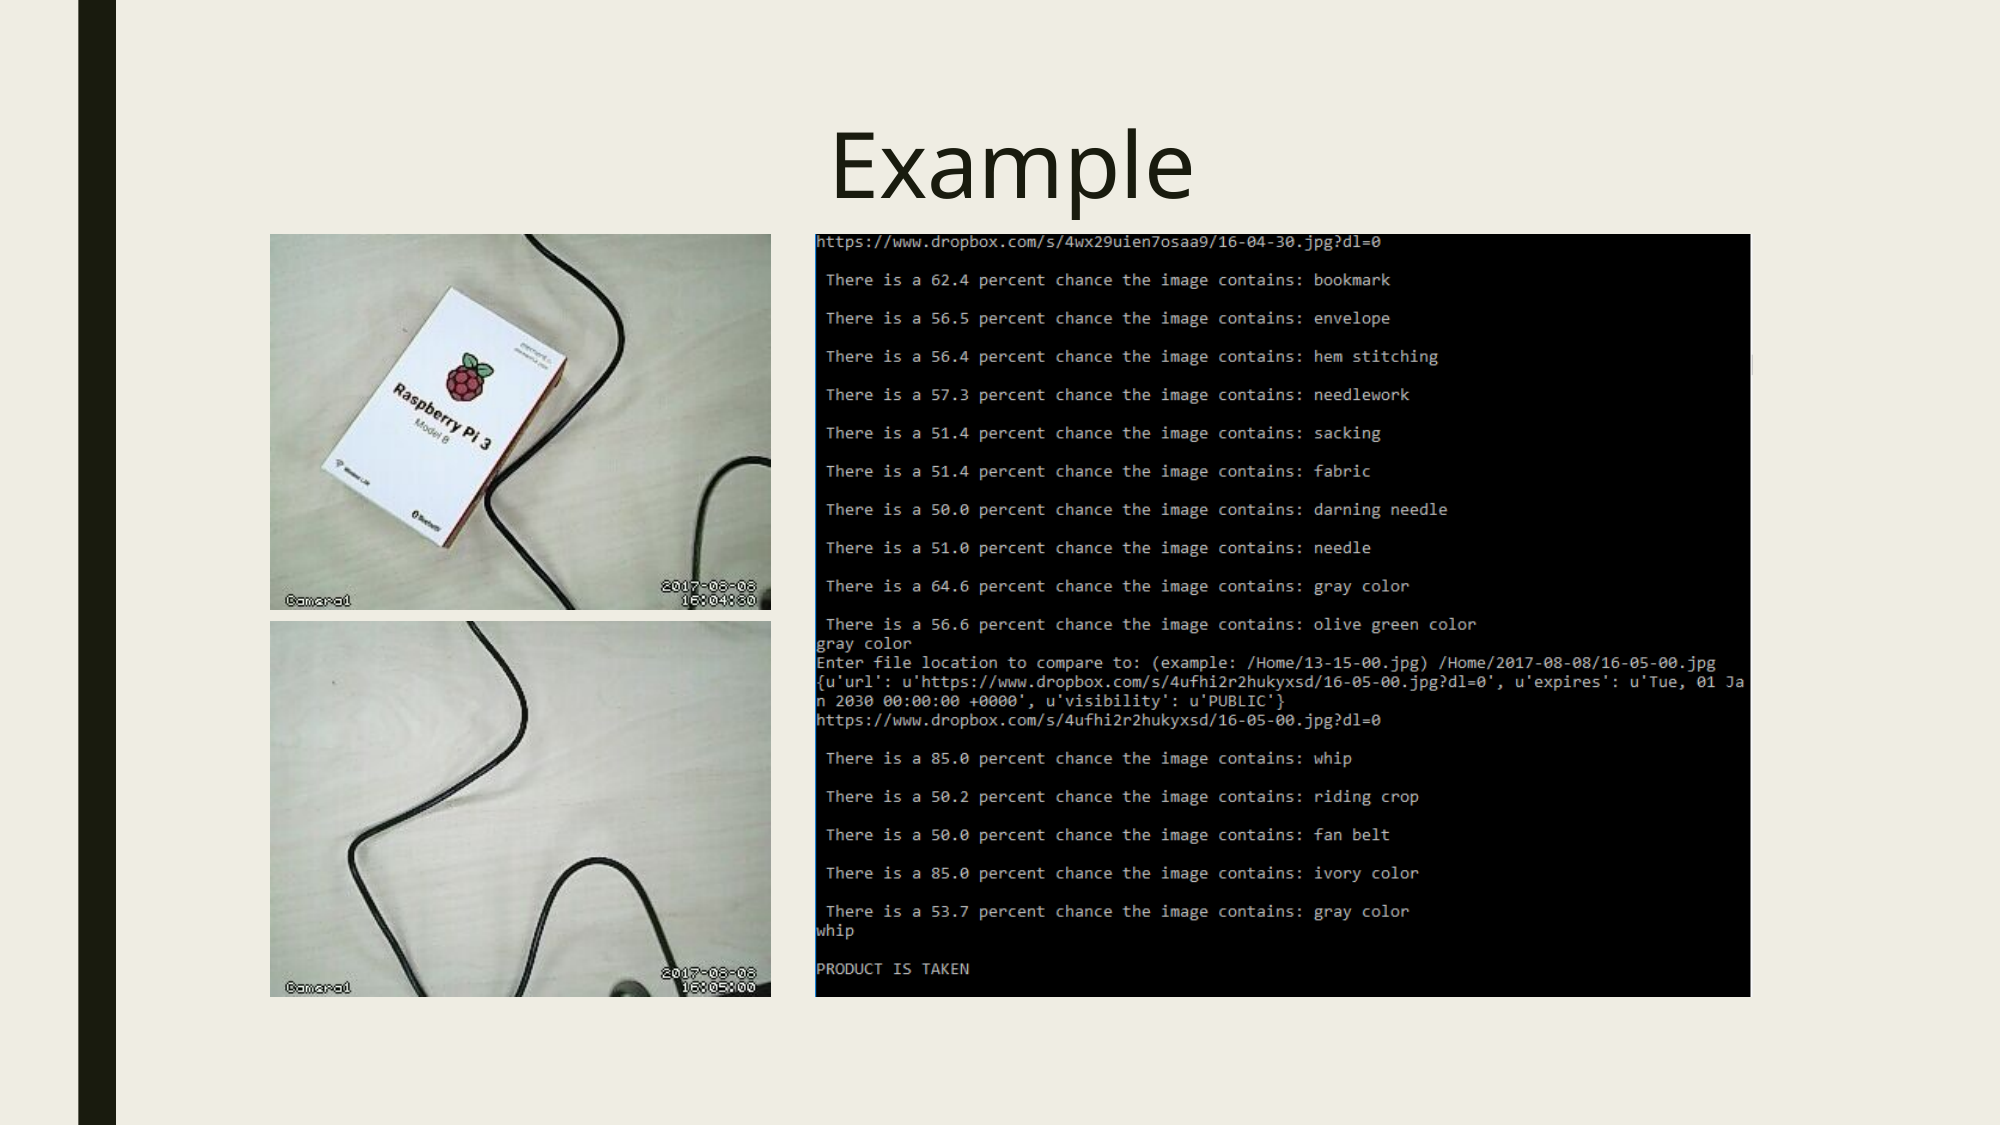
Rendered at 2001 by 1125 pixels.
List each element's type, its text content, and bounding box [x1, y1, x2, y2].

picture [270, 621, 771, 997]
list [815, 234, 1753, 997]
title Example [225, 112, 1800, 357]
picture [270, 234, 771, 610]
